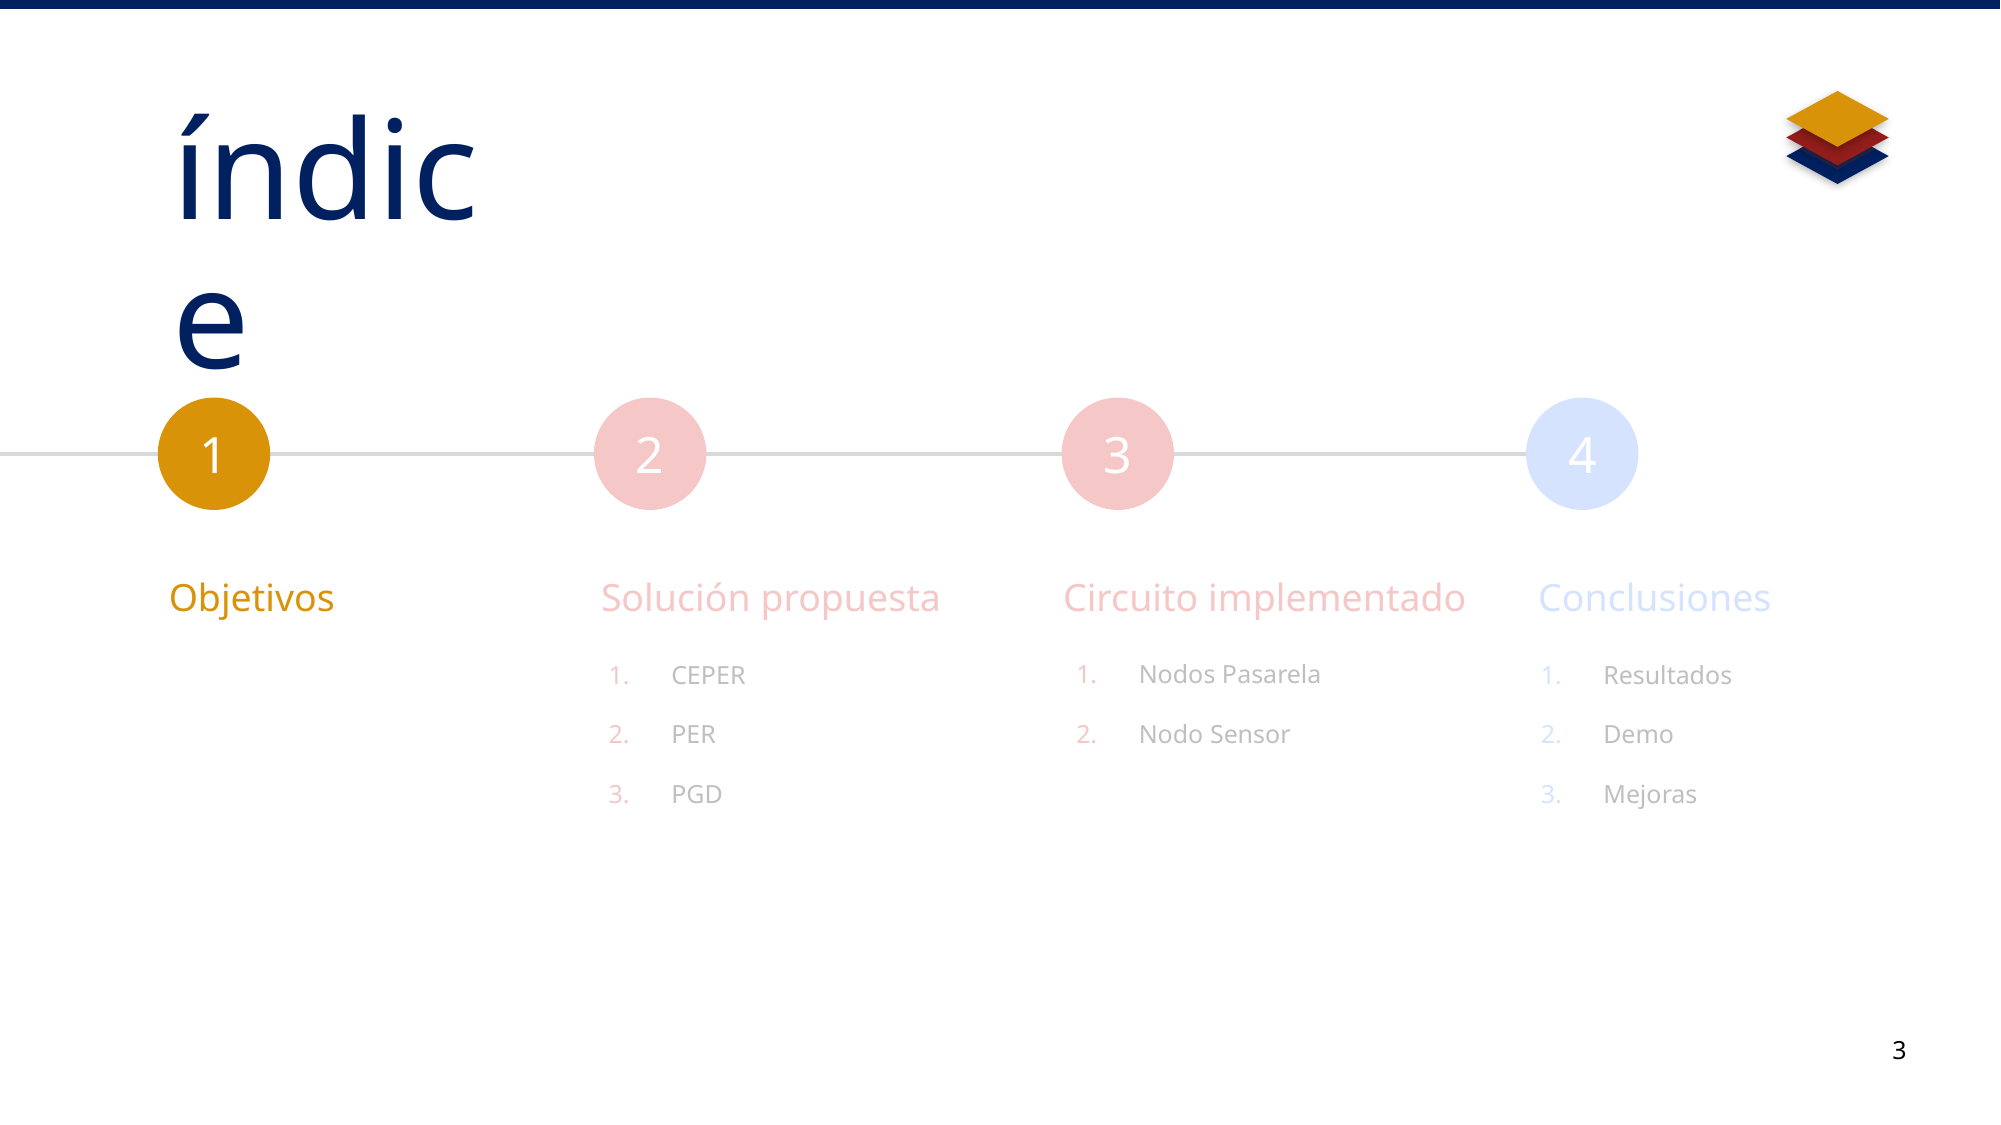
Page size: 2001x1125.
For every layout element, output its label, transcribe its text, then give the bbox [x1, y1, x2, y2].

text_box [593, 397, 1040, 819]
title índice [157, 94, 532, 256]
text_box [157, 397, 346, 628]
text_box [1061, 397, 1508, 788]
slide_number 3 [1830, 1021, 1922, 1082]
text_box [1526, 397, 1972, 819]
